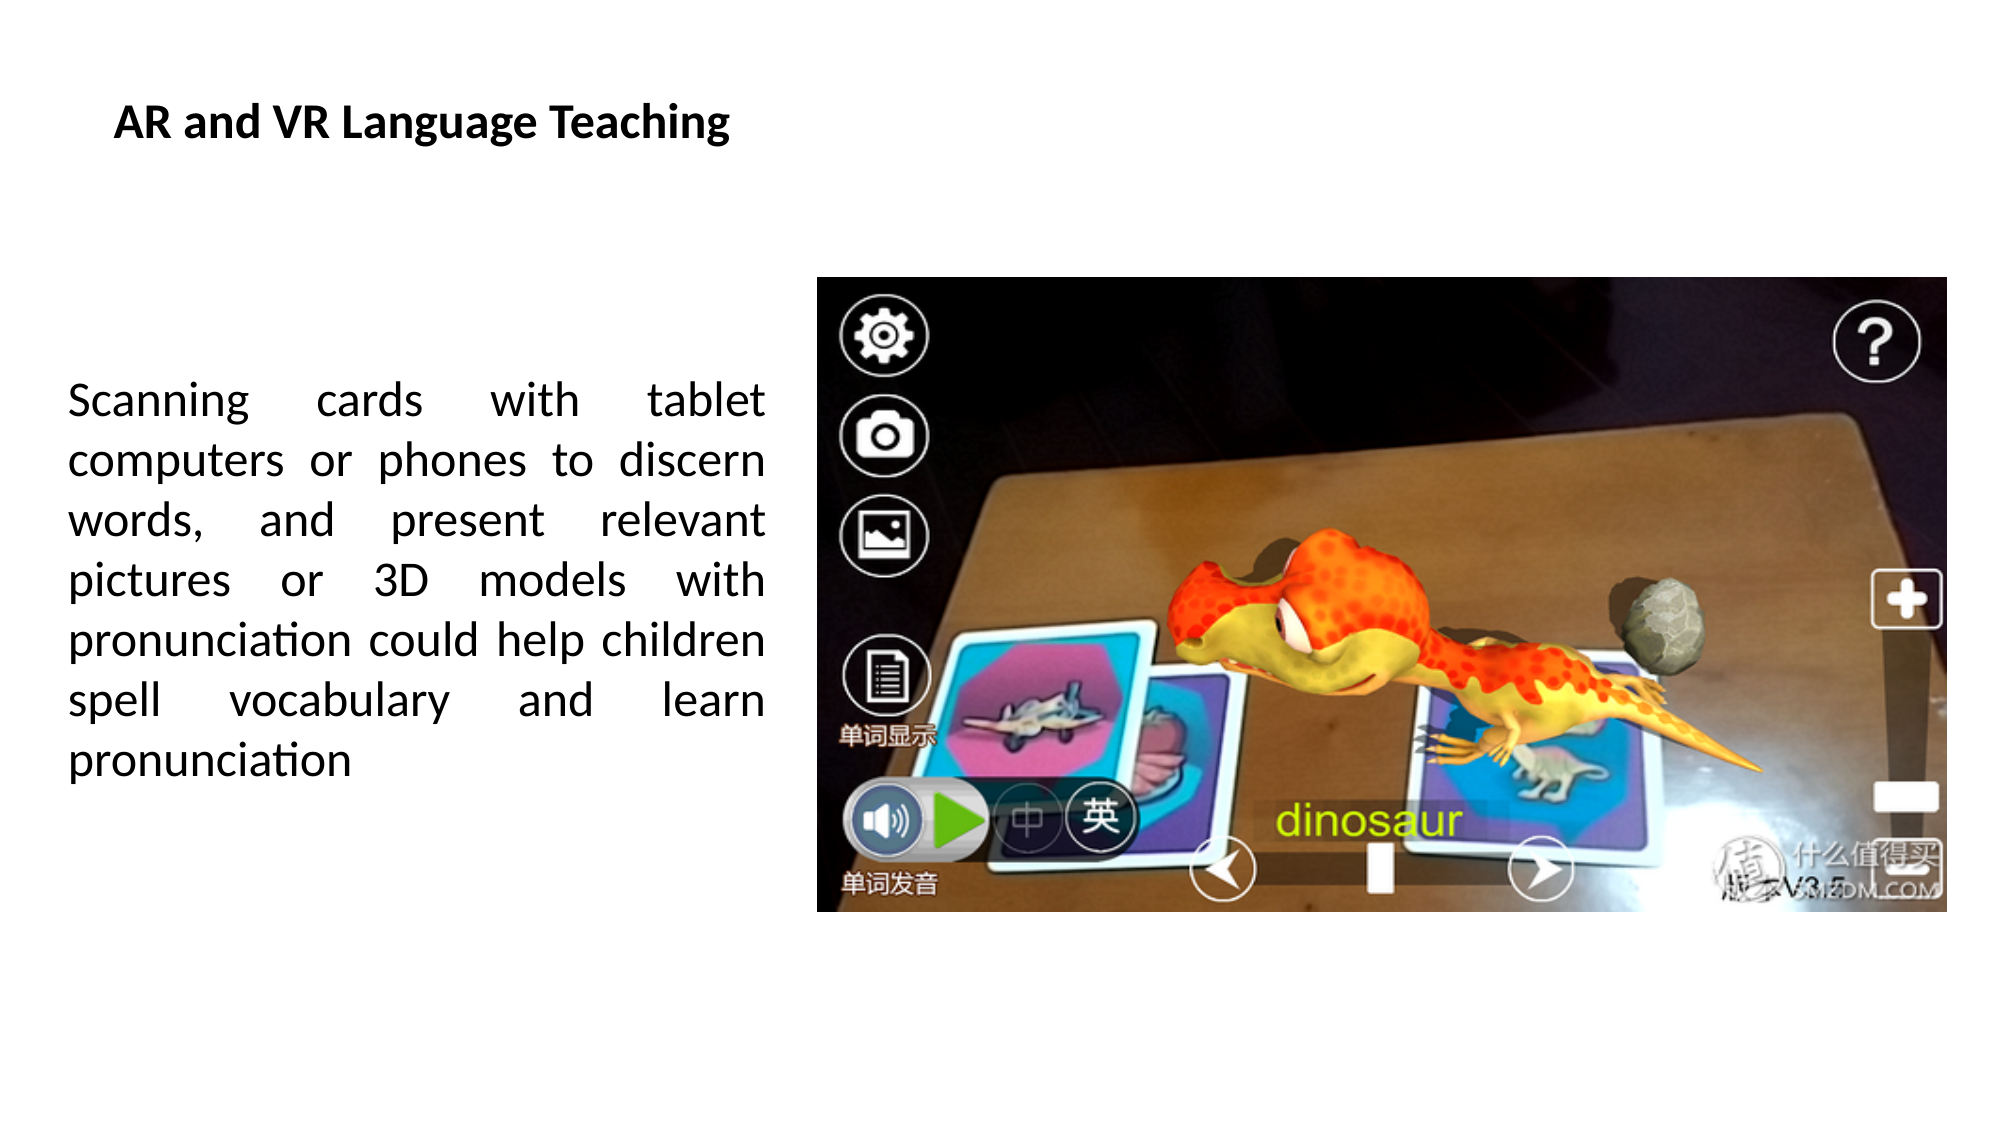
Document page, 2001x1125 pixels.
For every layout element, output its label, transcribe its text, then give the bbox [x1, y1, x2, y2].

text_box AR and VR Language Teaching [98, 80, 746, 156]
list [817, 277, 1947, 912]
text_box Scanning cards with tablet computers or phones to discern words, and present relevant pictures or 3D models with pronunciation could help children spell vocabulary and learn pronunciation [53, 359, 782, 795]
